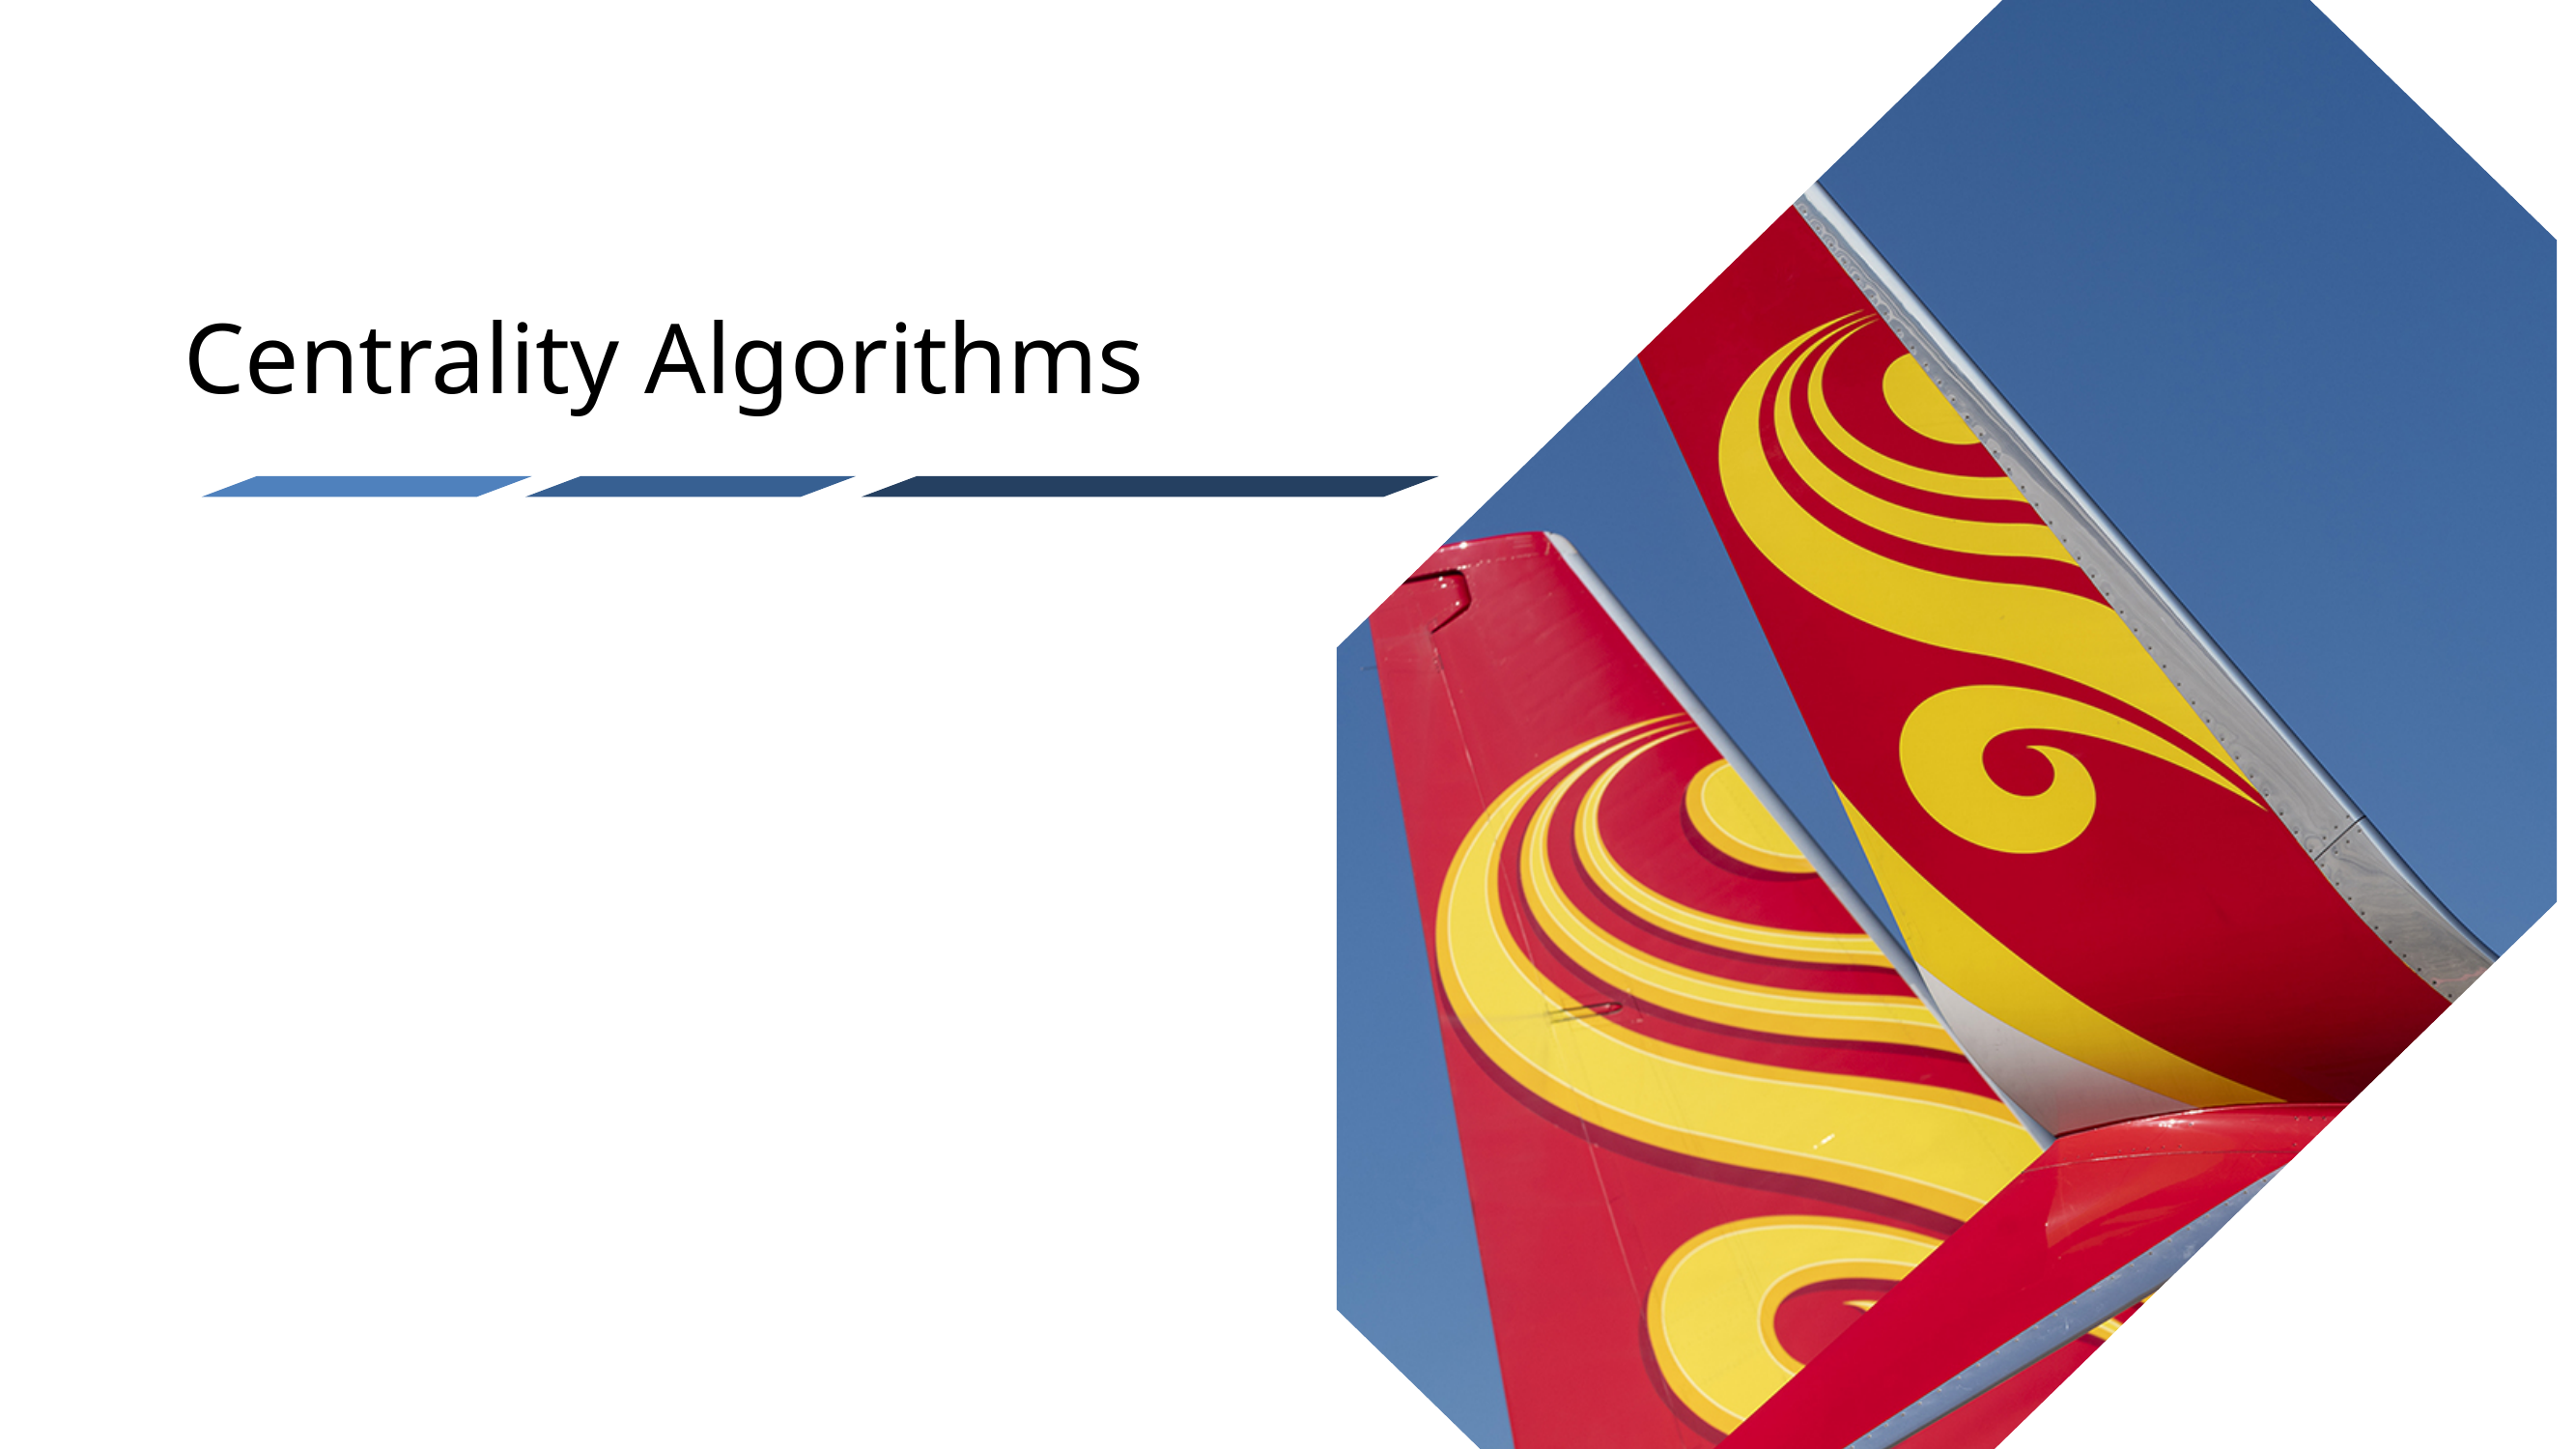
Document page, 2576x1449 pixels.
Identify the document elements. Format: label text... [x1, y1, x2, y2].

text_box Centrality Algorithms [169, 241, 1331, 484]
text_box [201, 475, 1331, 497]
picture [1336, 0, 2558, 1449]
